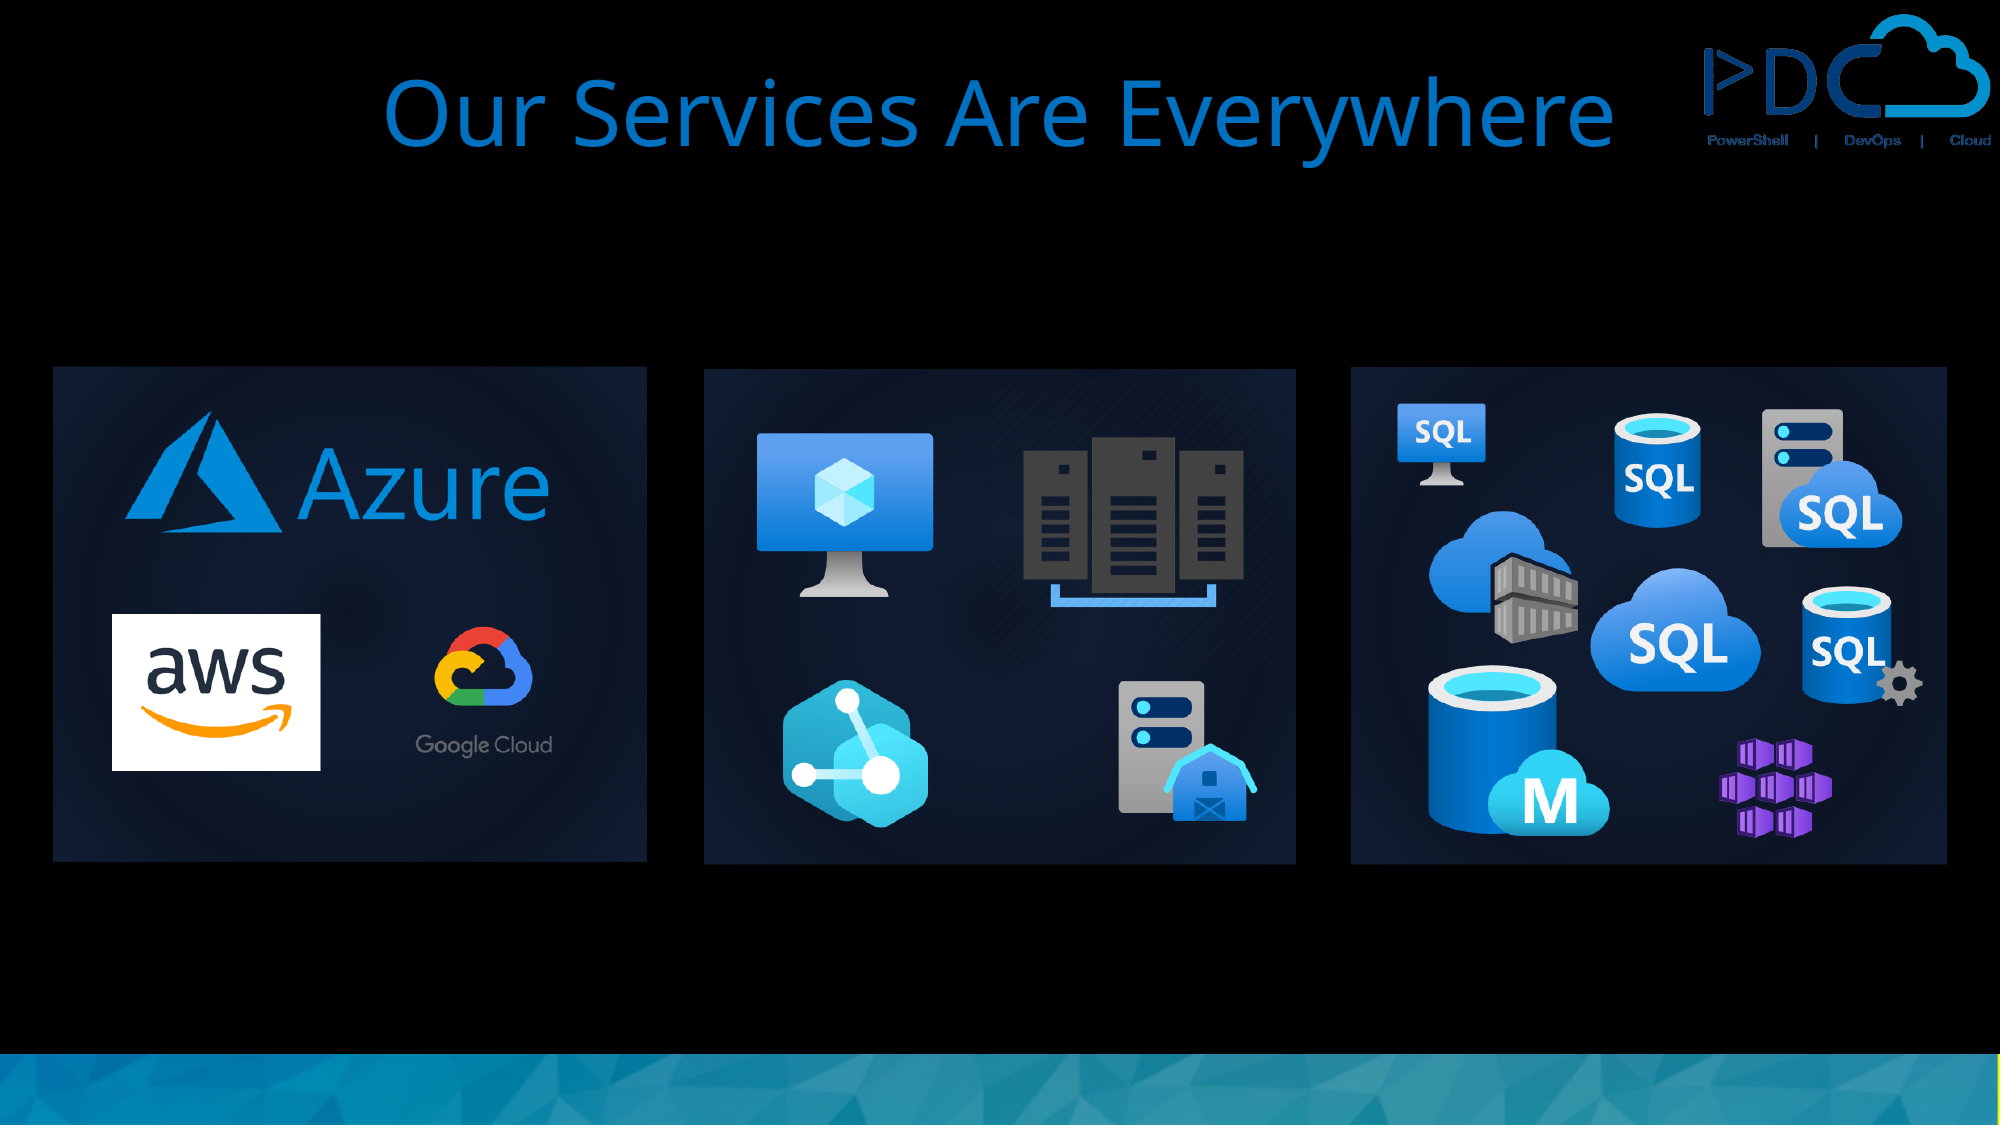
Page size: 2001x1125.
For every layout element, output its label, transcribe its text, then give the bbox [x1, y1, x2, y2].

title Our Services Are Everywhere [137, 59, 1863, 278]
picture [1690, 0, 2000, 160]
picture [495, 1054, 2000, 1125]
picture [48, 358, 652, 865]
picture [1348, 366, 1949, 865]
picture [704, 366, 1296, 865]
